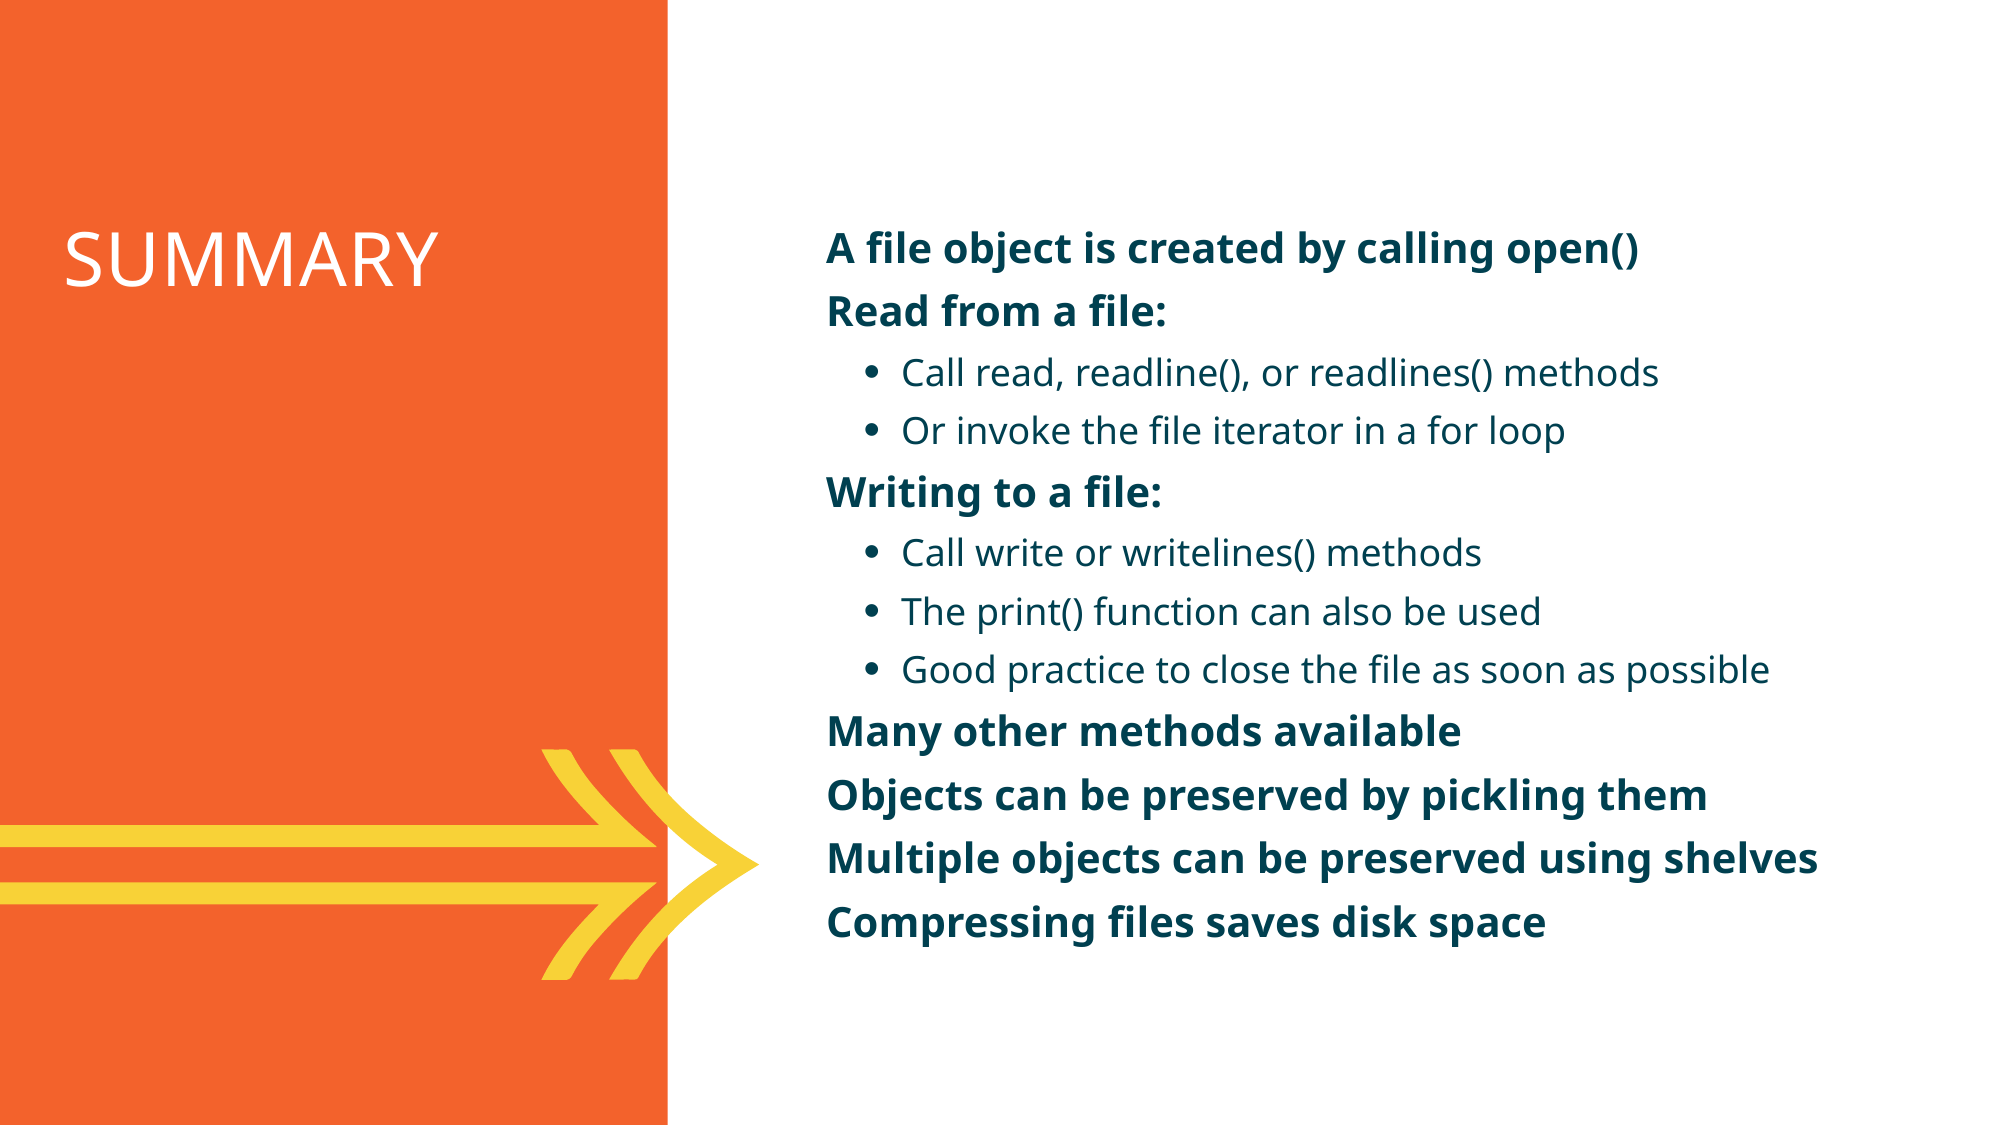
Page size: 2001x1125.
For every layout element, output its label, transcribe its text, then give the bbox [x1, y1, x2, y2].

list Summary [63, 221, 628, 673]
list A file object is created by calling open() Read from a file: Call read, readline(), or readlines() methods Or invoke the file iterator in a for loop Writing to a file: Call write or writelines() methods The print() function can also be used Good practice to close the file as soon as possible Many other methods available Objects can be preserved by pickling them Multiple objects can be preserved using shelves Compressing files saves disk space [826, 221, 1901, 894]
